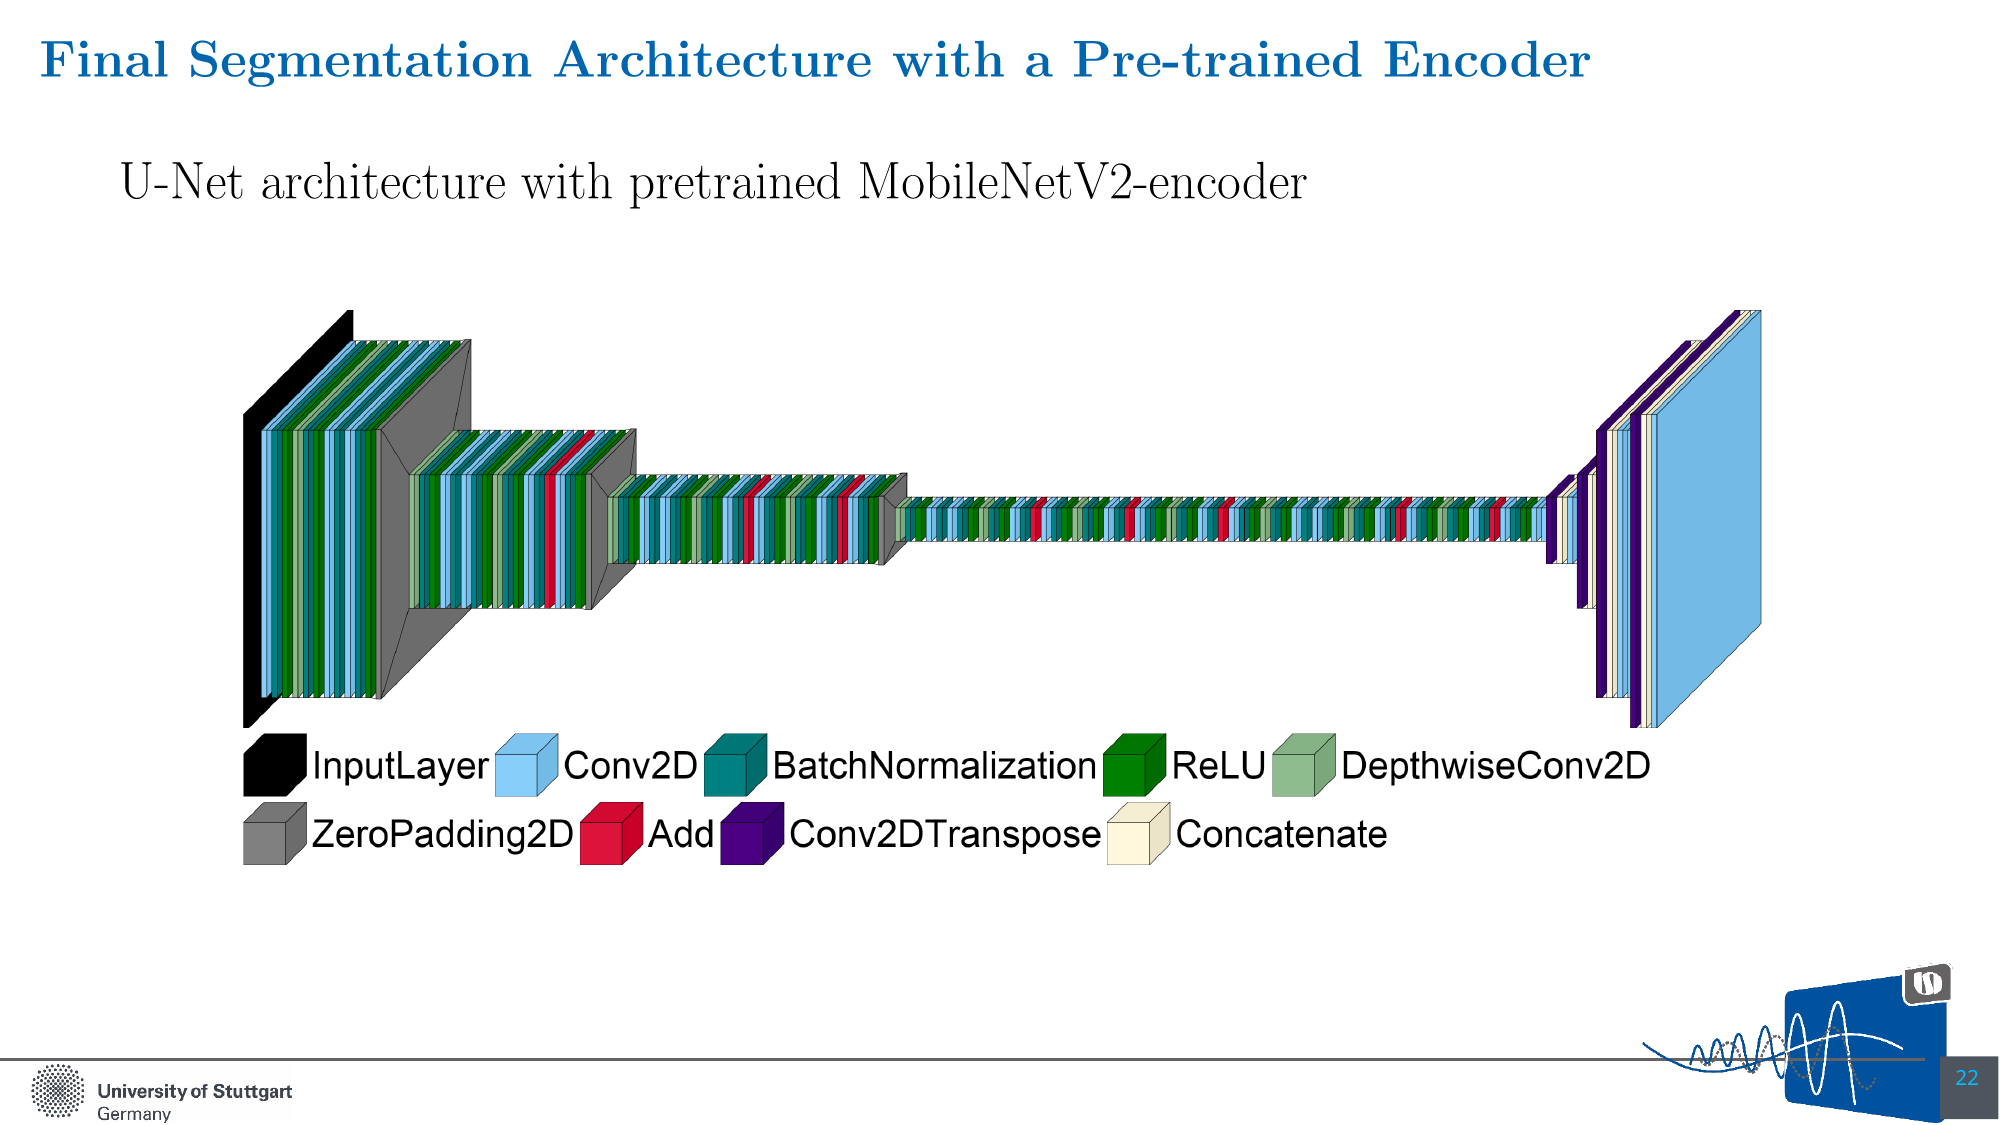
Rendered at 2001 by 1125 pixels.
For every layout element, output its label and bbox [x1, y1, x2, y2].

picture [237, 310, 1766, 870]
picture [41, 38, 1590, 88]
picture [119, 160, 1308, 209]
picture [0, 961, 1953, 1123]
